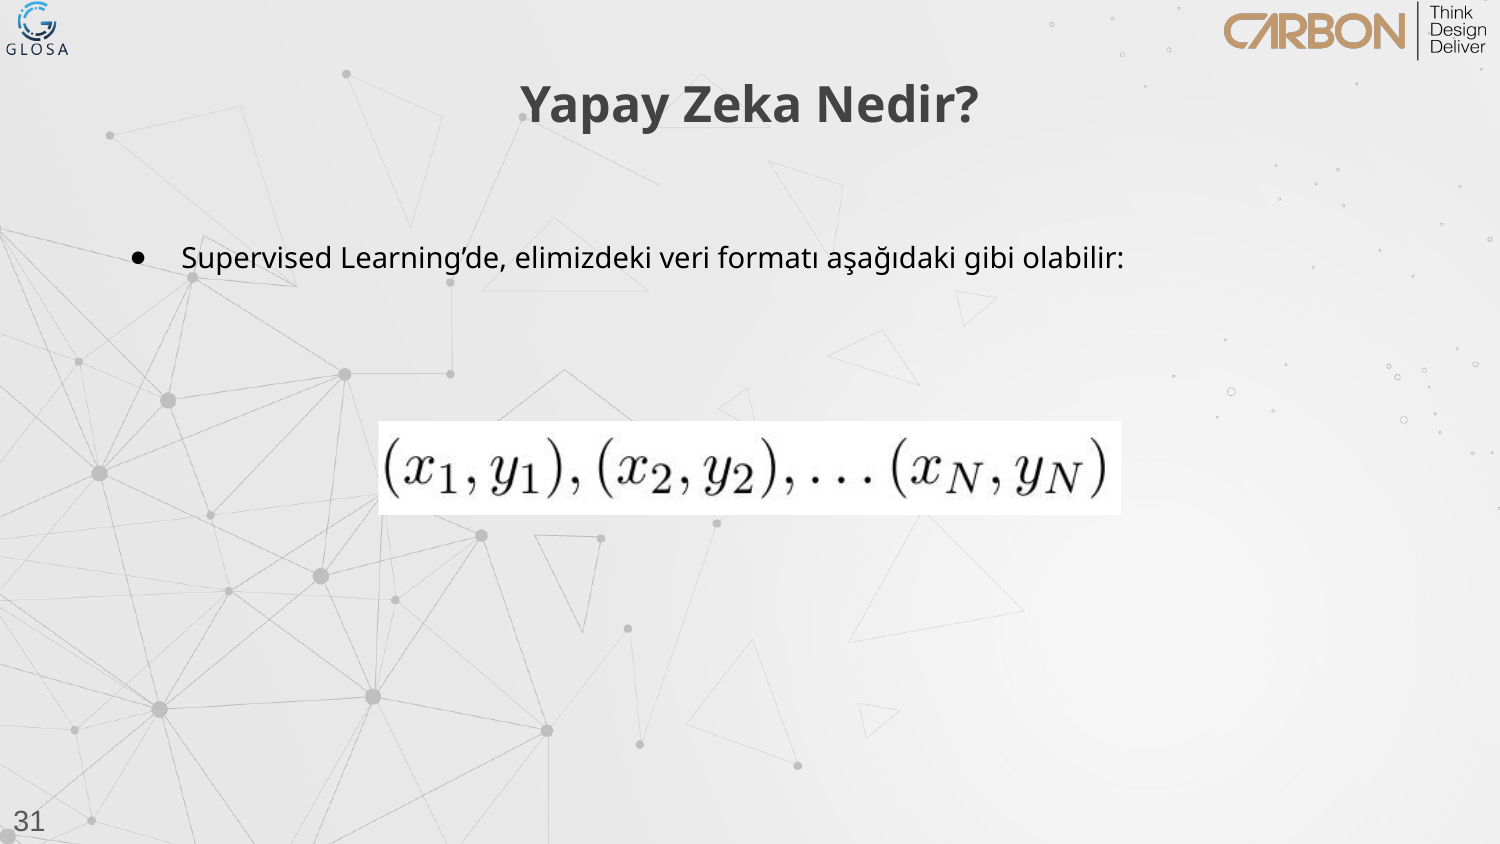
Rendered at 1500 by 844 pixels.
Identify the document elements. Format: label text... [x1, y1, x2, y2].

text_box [1, 0, 72, 69]
title Yapay Zeka Nedir? [322, 57, 1178, 140]
picture [1209, 0, 1500, 66]
picture [378, 421, 1122, 515]
text_box Supervised Learning’de, elimizdeki veri formatı aşağıdaki gibi olabilir: [91, 224, 1210, 290]
text_box 31 [0, 796, 68, 844]
